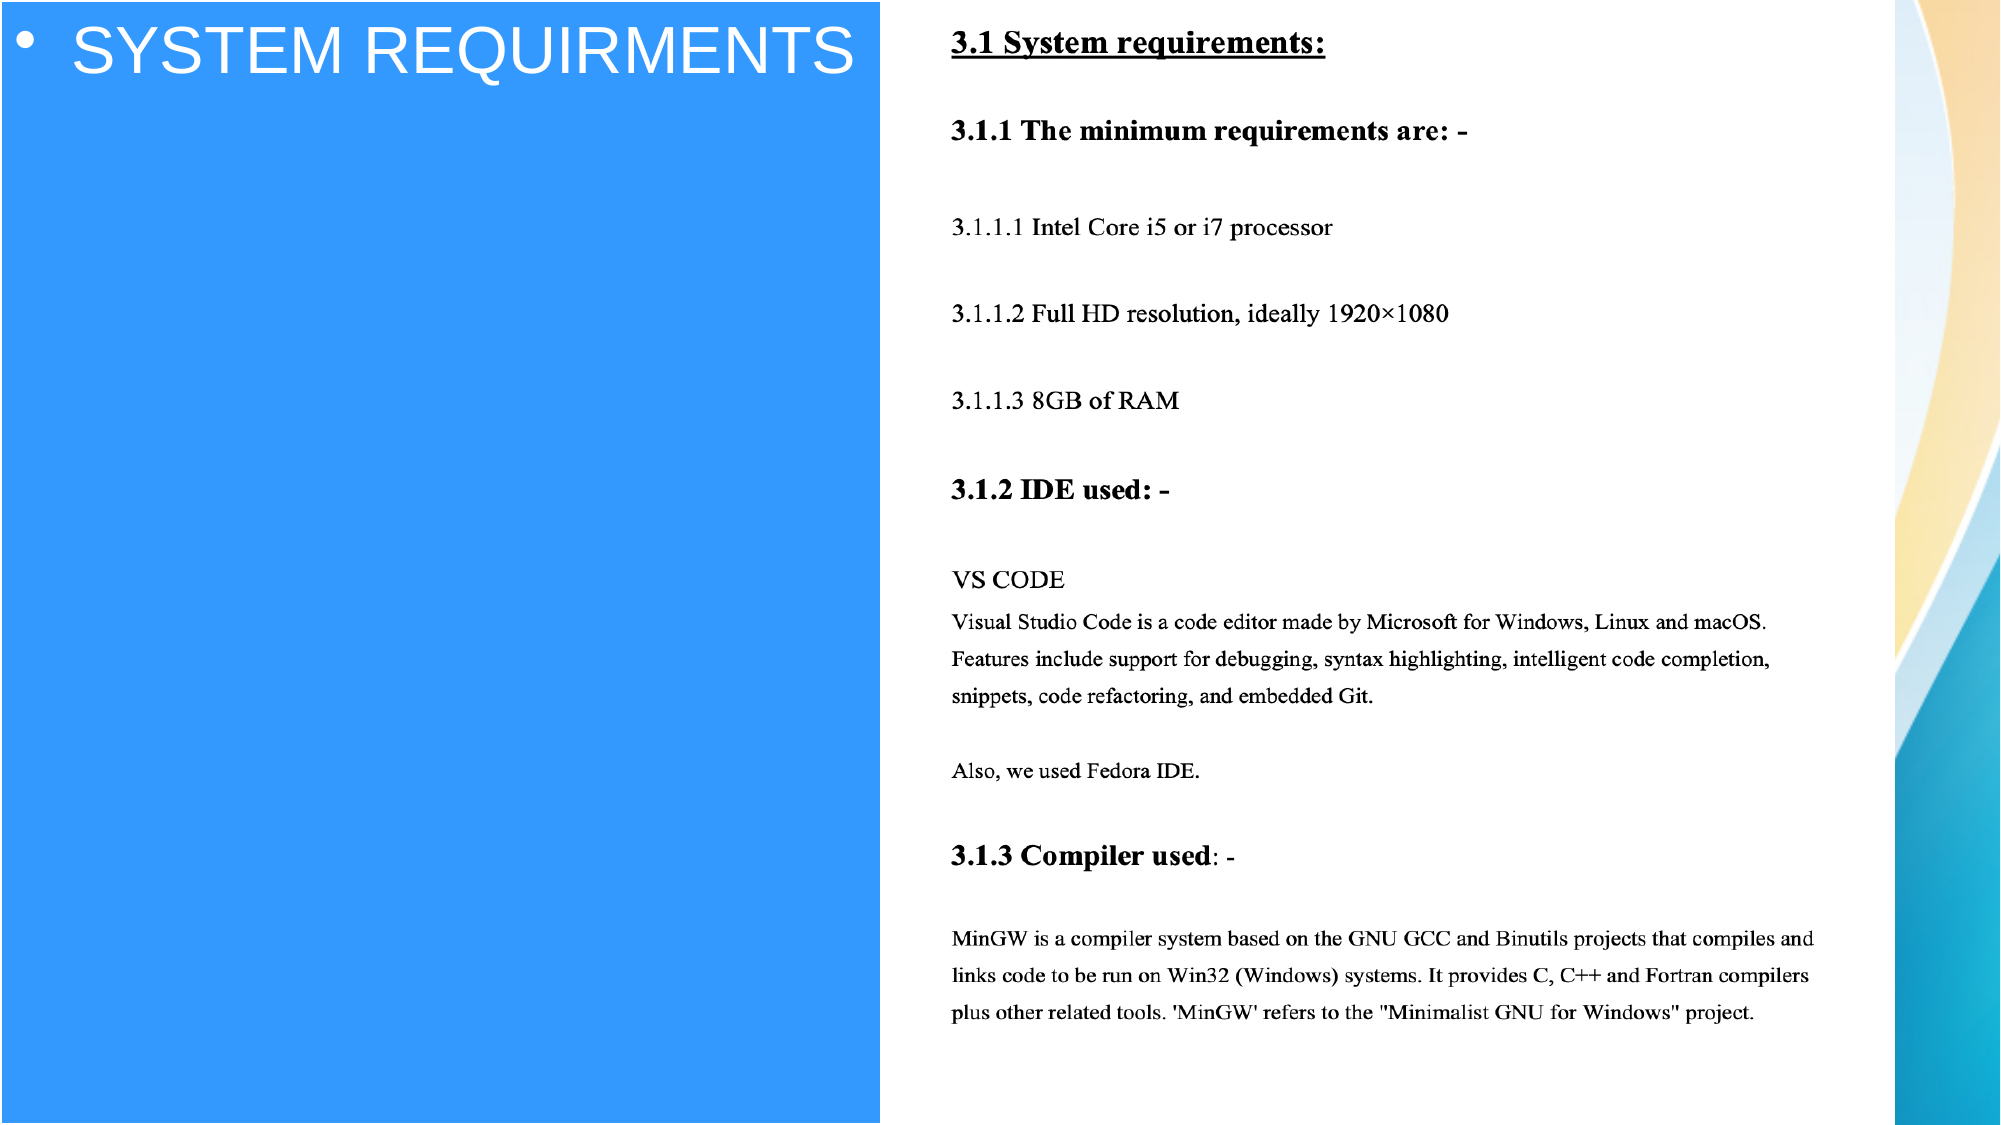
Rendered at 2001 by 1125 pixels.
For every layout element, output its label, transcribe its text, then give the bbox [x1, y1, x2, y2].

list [881, 0, 1895, 1125]
picture [1895, 0, 2001, 1125]
list SYSTEM REQUIRMENTS [0, 0, 881, 1125]
